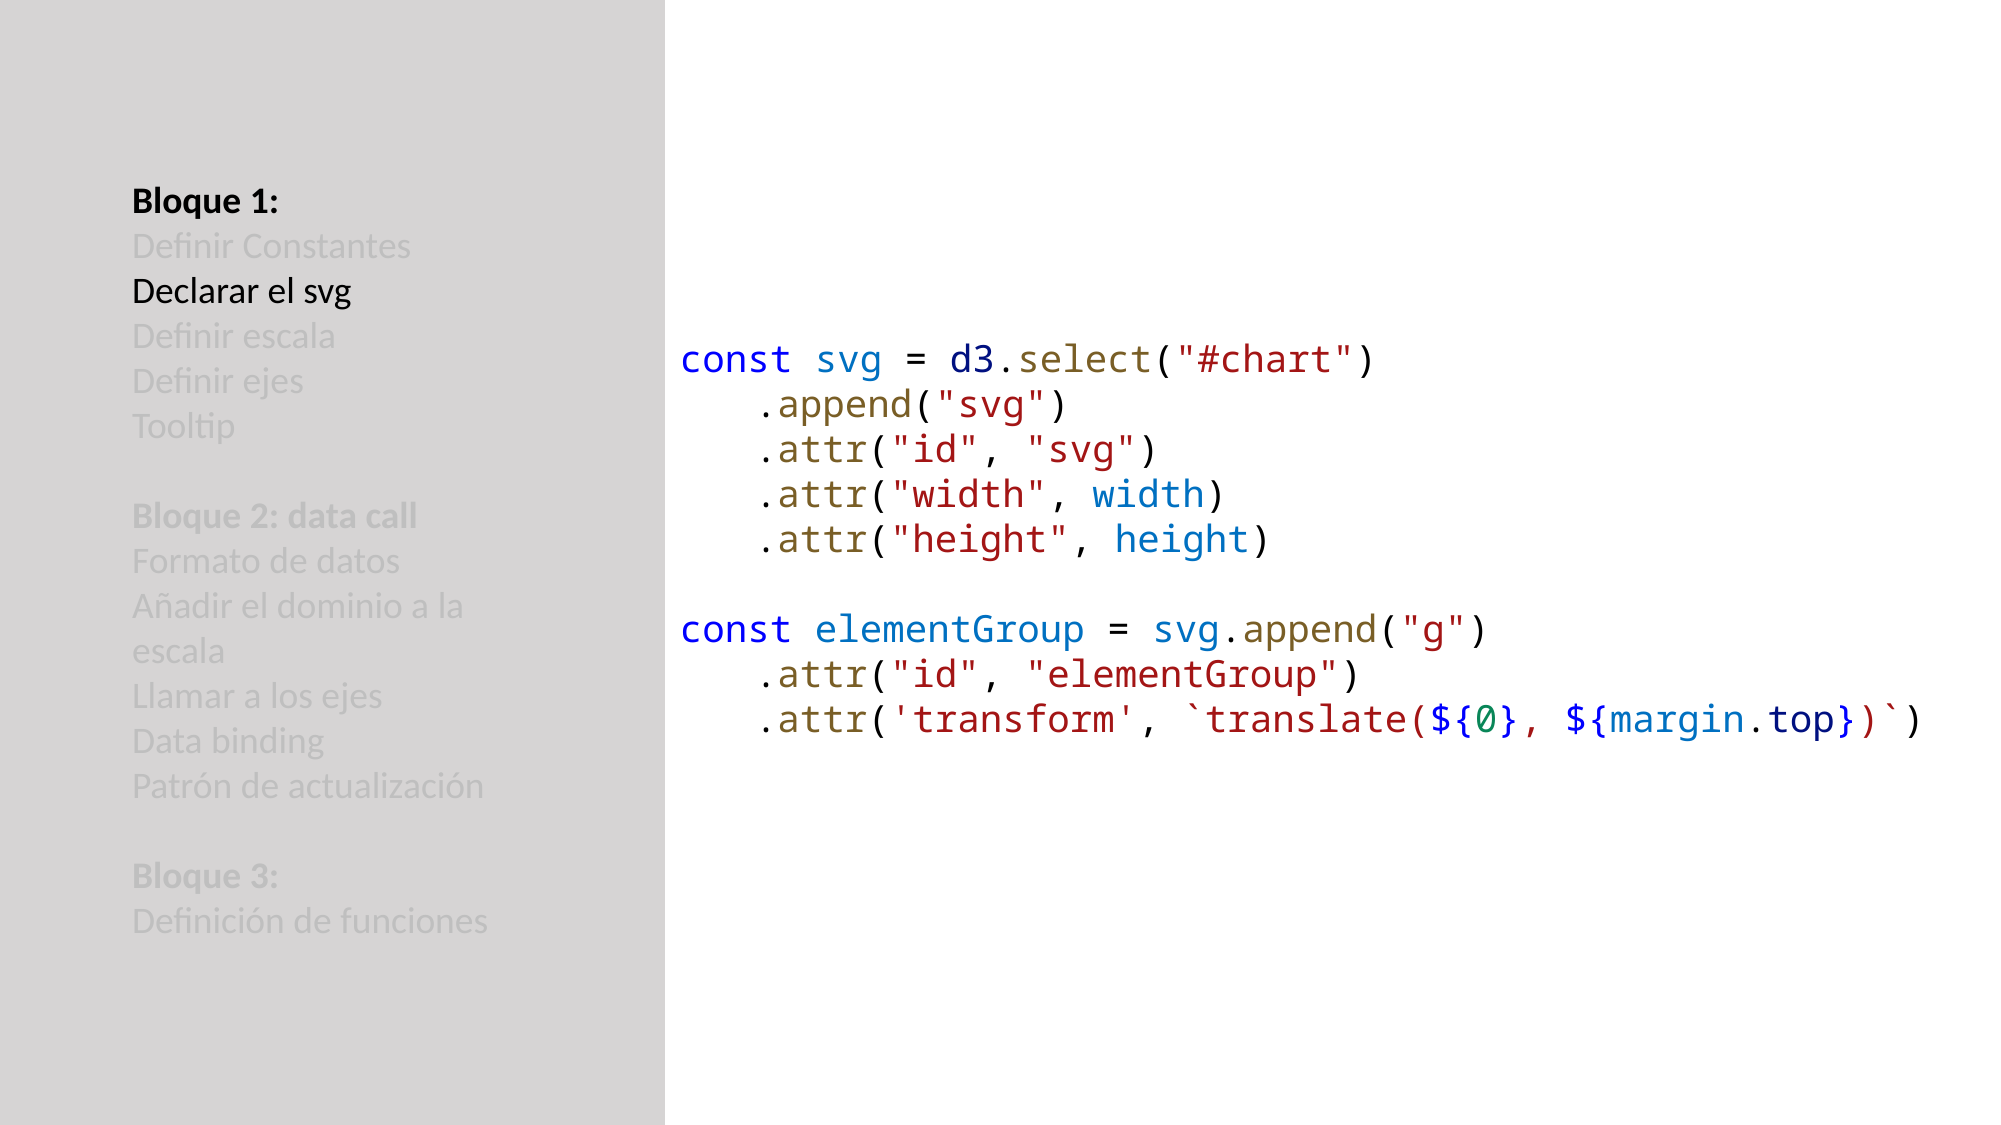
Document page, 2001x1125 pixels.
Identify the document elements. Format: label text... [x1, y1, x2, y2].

text_box Bloque 1: Definir Constantes Declarar el svg Definir escala Definir ejes Tooltip Bloque 2: data call Formato de datos Añadir el dominio a la escala Llamar a los ejes Data binding Patrón de actualización Bloque 3: Definición de funciones [117, 168, 548, 994]
text_box [0, 0, 666, 1125]
text_box const svg = d3.select("#chart") .append("svg") .attr("id", "svg") .attr("width", width) .attr("height", height) const elementGroup = svg.append("g") .attr("id", "elementGroup") .attr('transform', `translate(${0}, ${margin.top})`) [665, 327, 1978, 748]
